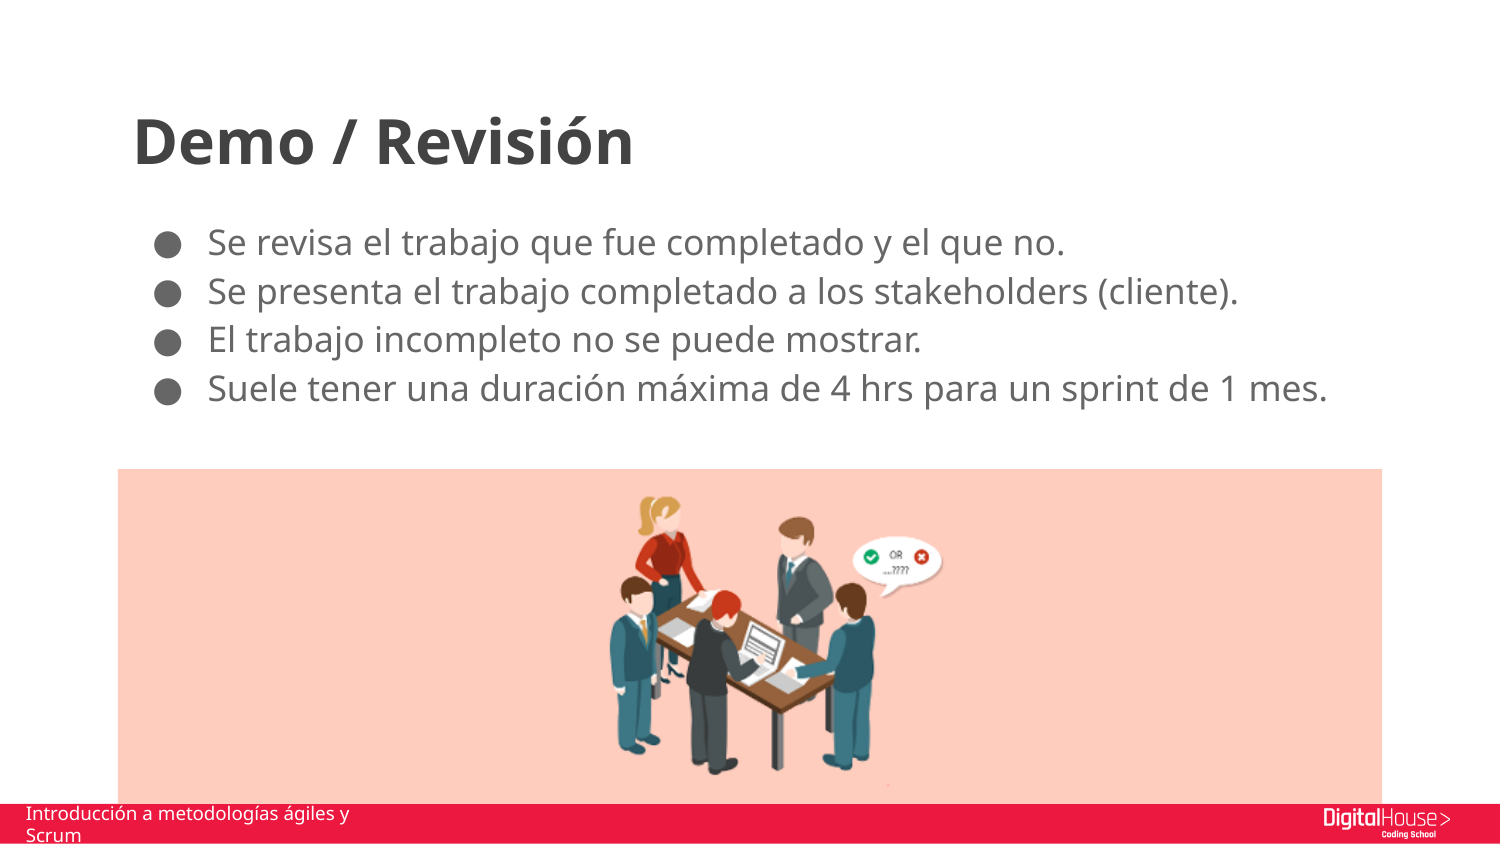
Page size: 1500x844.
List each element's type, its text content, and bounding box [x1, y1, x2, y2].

picture [117, 469, 1383, 805]
text_box Se revisa el trabajo que fue completado y el que no. Se presenta el trabajo completado a los stakeholders (cliente). El trabajo incompleto no se puede mostrar. Suele tener una duración máxima de 4 hrs para un sprint de 1 mes. [117, 198, 1383, 279]
text_box [1388, 803, 1500, 844]
text_box [0, 803, 1322, 844]
text_box Demo / Revisión [117, 90, 1380, 193]
text_box Introducción a metodologías ágiles y Scrum [18, 812, 417, 836]
picture [1324, 808, 1451, 839]
